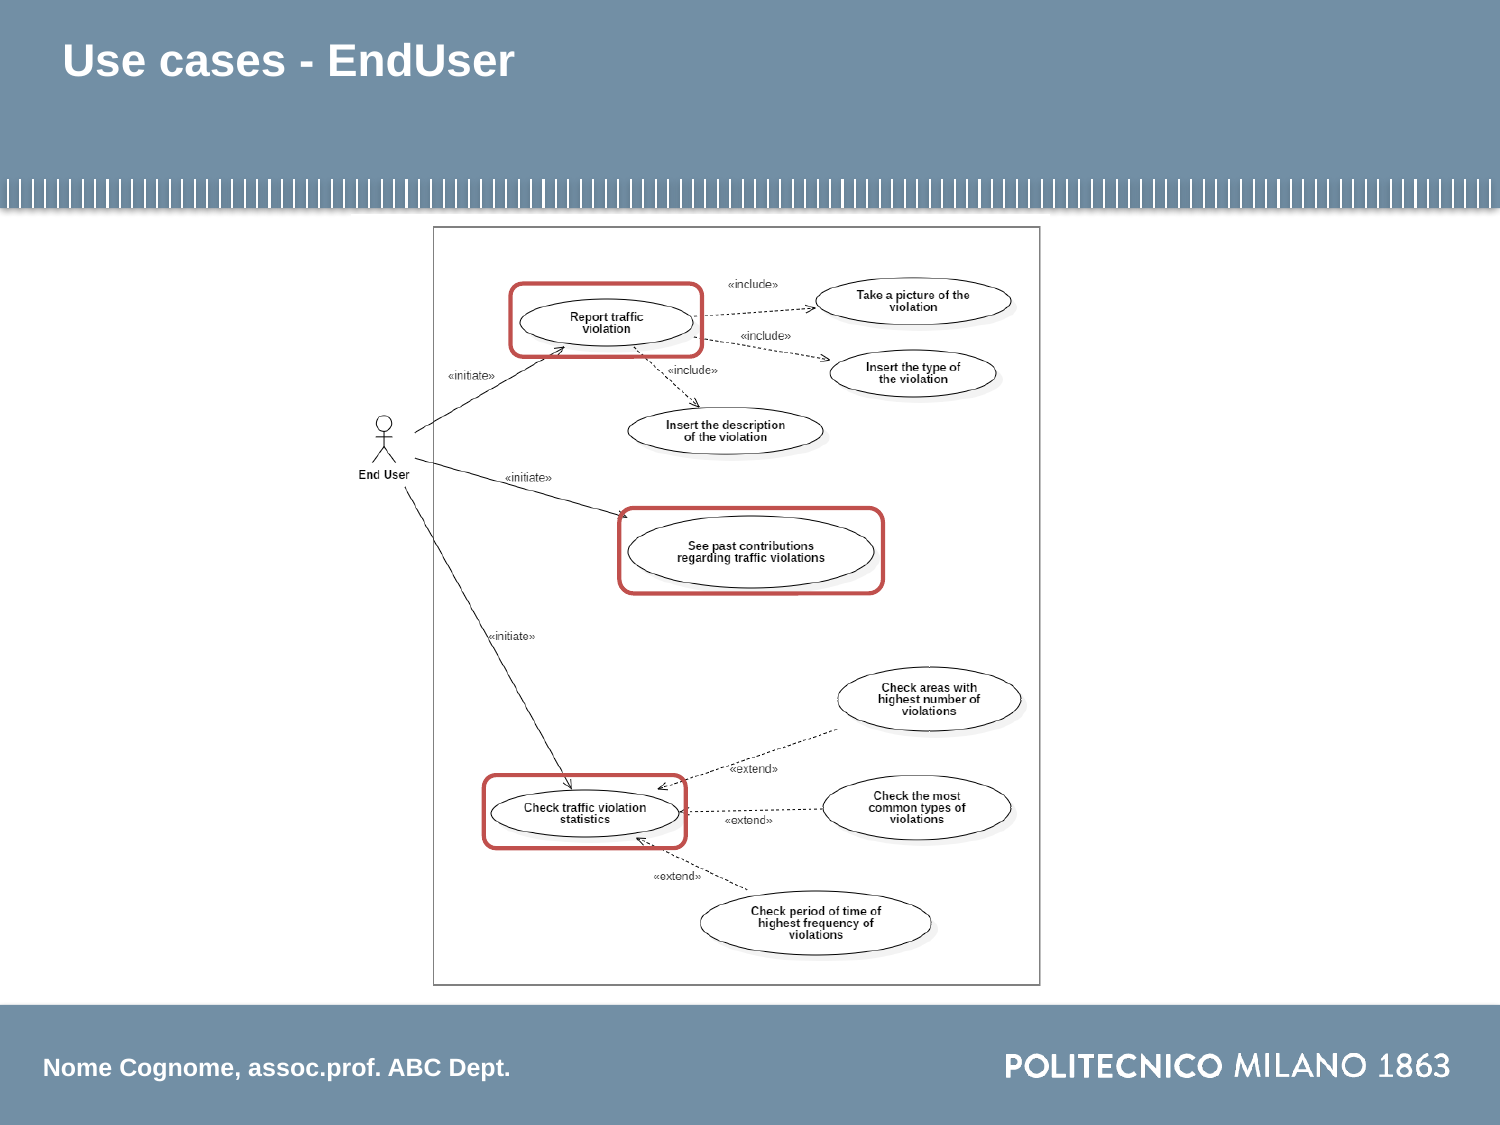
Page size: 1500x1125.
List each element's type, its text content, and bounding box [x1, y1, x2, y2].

title Use cases - EndUser [47, 22, 1455, 161]
picture [999, 1041, 1456, 1089]
picture [351, 214, 1051, 998]
